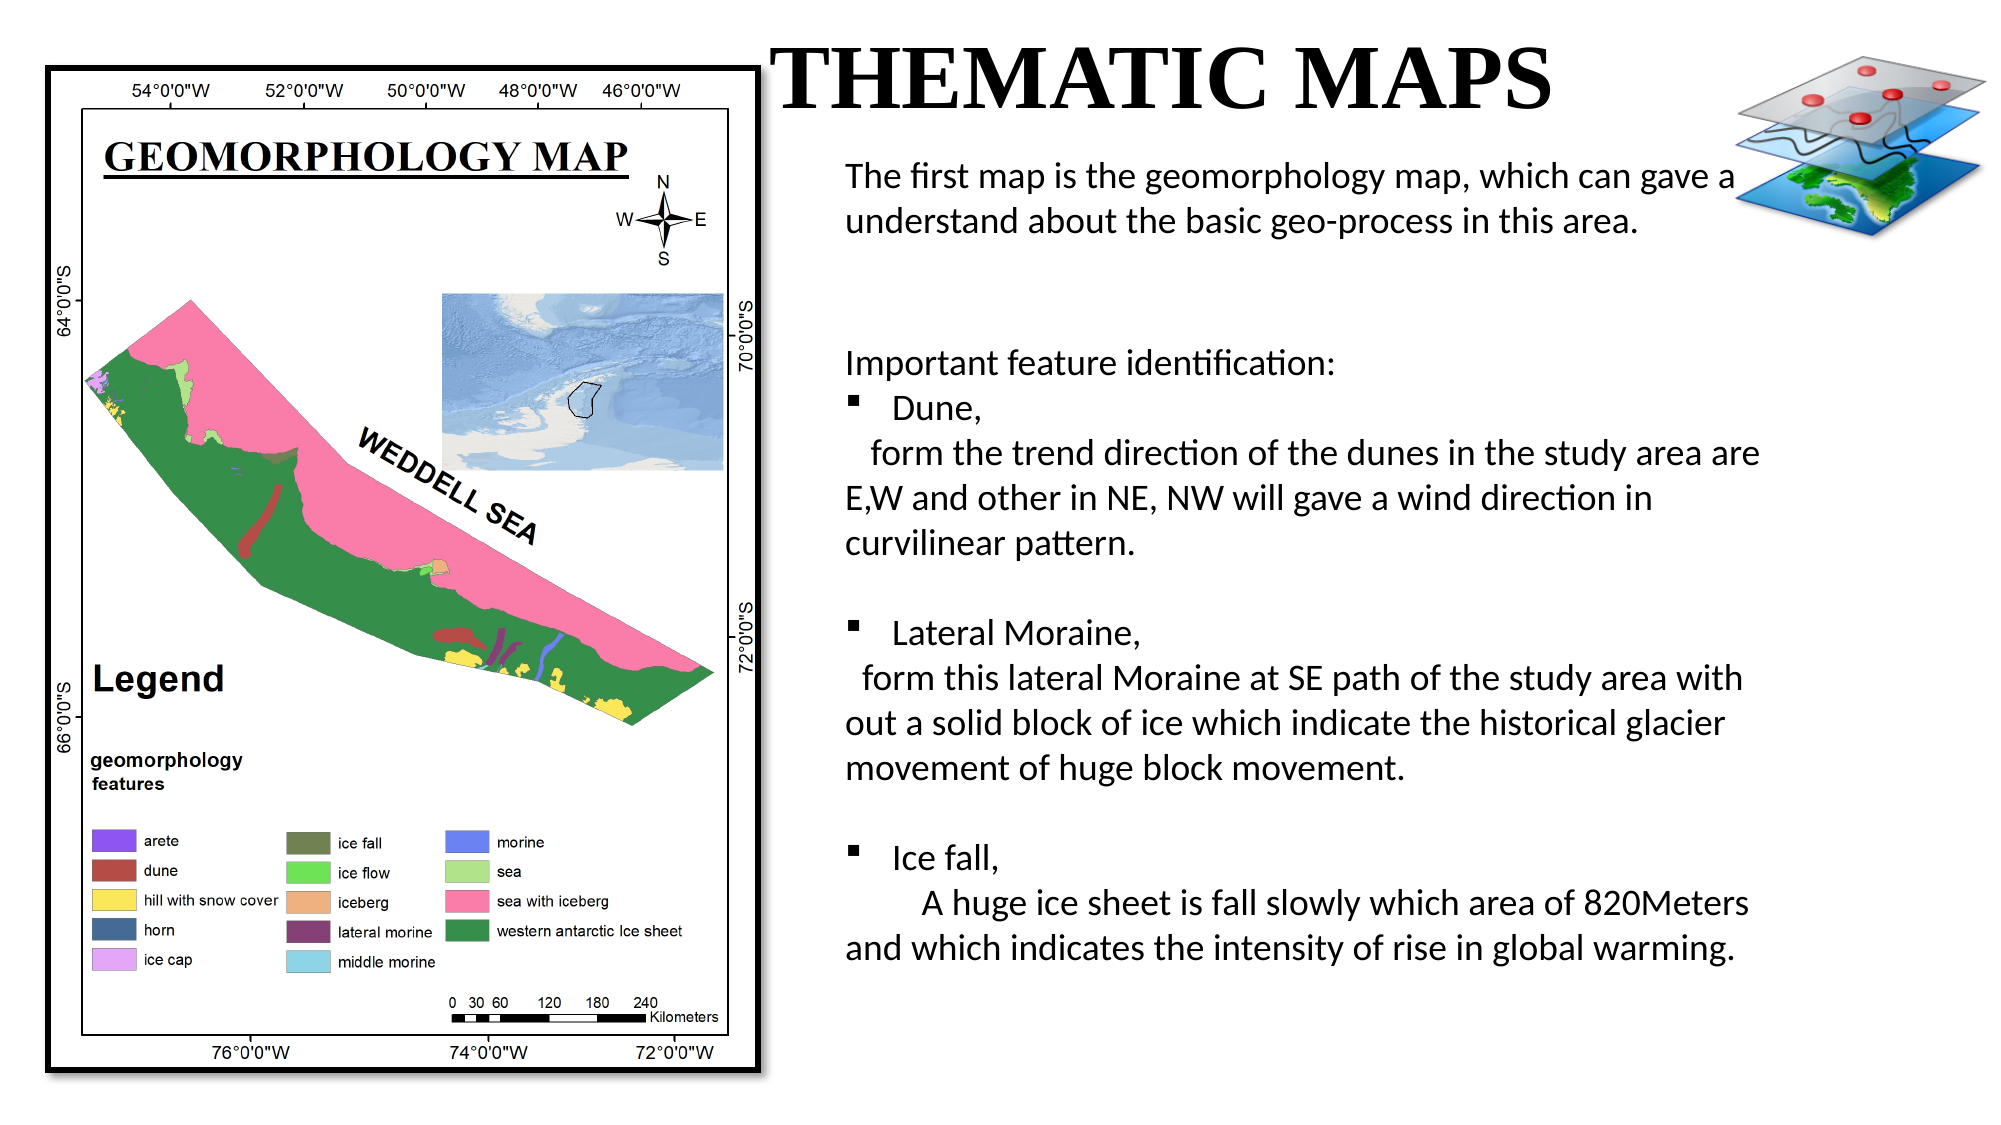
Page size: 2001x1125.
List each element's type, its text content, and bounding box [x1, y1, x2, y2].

picture [1734, 0, 1995, 261]
title THEMATIC MAPS [436, 14, 1734, 144]
text_box The first map is the geomorphology map, which can gave a understand about the basic geo-process in this area. [830, 143, 1734, 248]
text_box Important feature identification: Dune, form the trend direction of the dunes in the study area are E,W and other in NE, NW will gave a wind direction in curvilinear pattern. Lateral Moraine, form this lateral Moraine at SE path of the study area with out a solid block of ice which indicate the historical glacier movement of huge block movement. Ice fall, A huge ice sheet is fall slowly which area of 820Meters and which indicates the intensity of rise in global warming. [830, 330, 1807, 976]
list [51, 71, 756, 1068]
